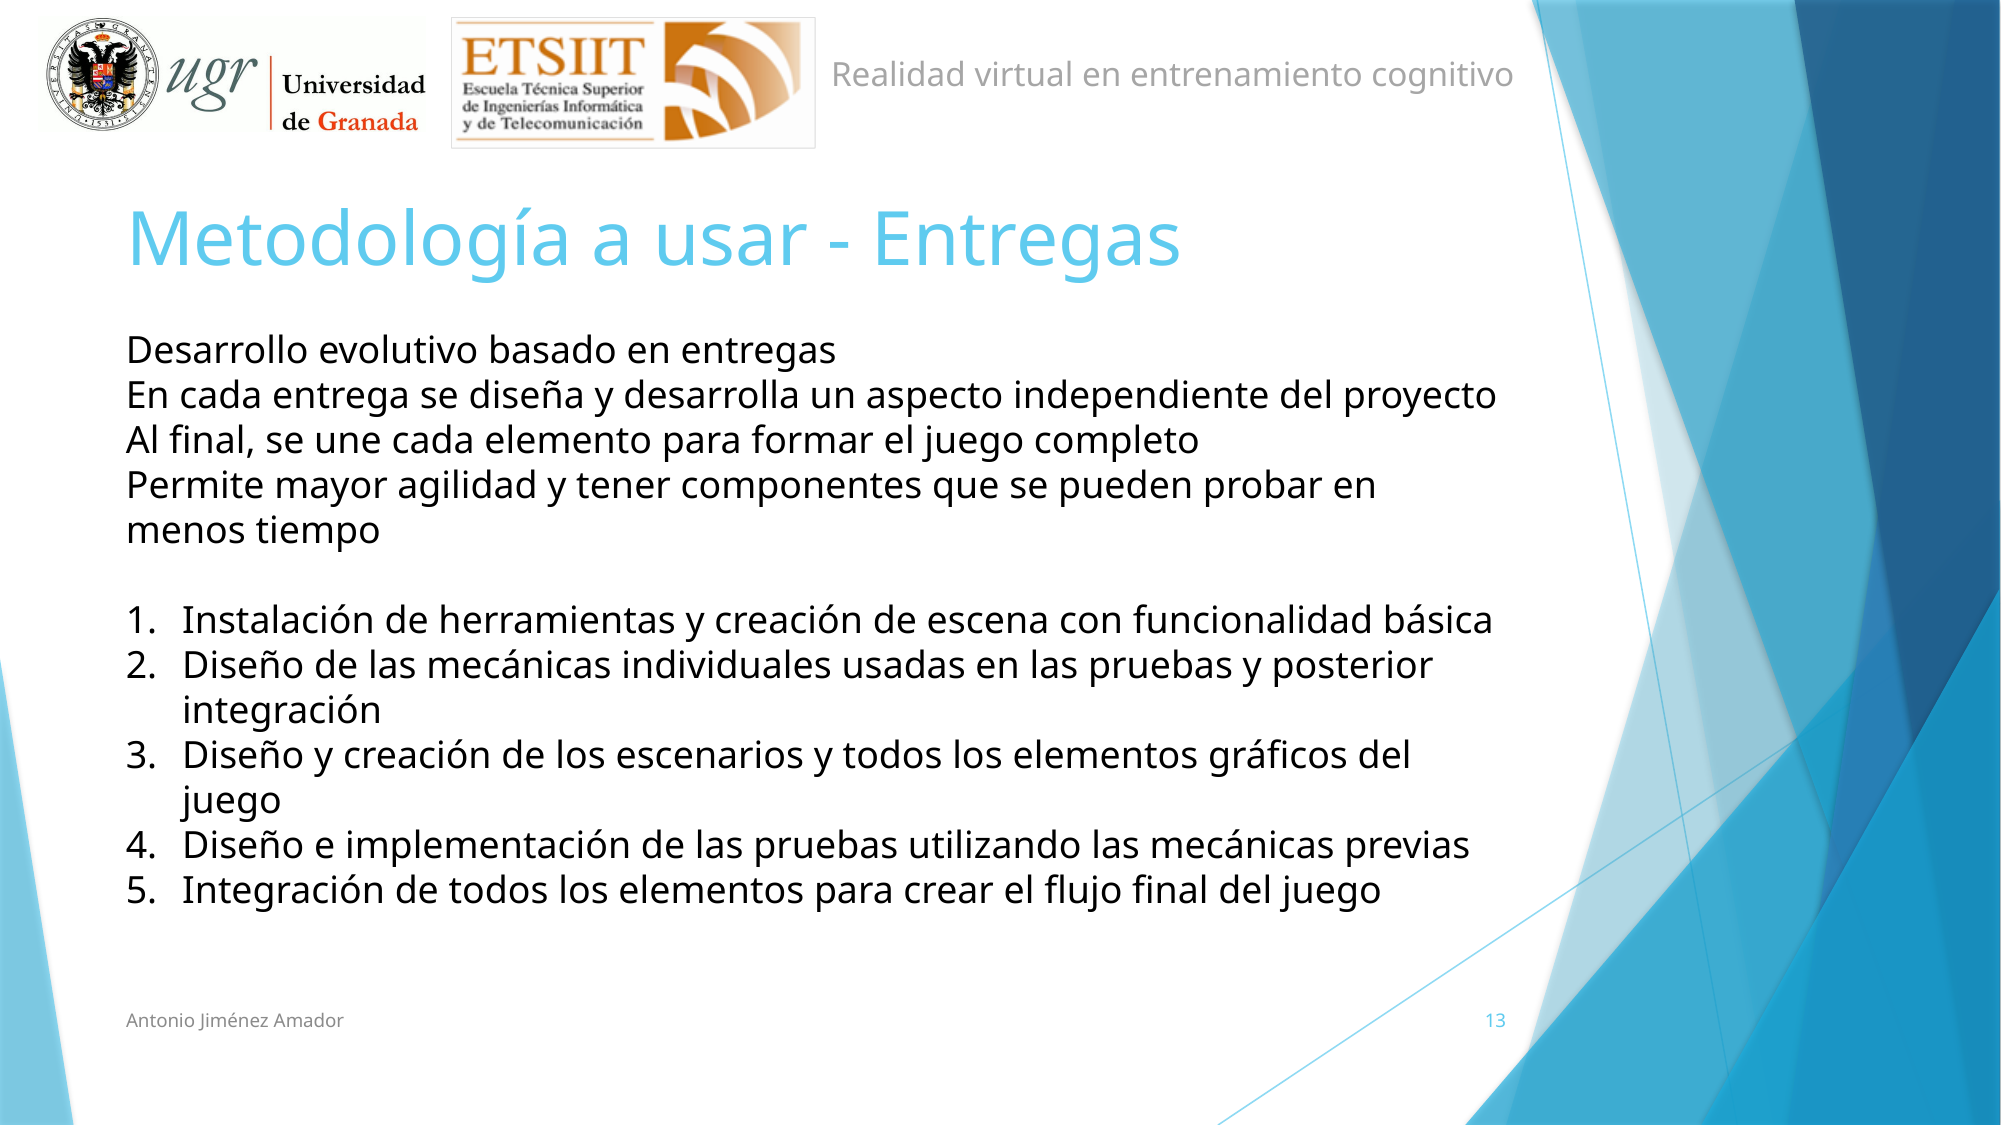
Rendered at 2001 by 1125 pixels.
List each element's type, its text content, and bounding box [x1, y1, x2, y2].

slide_number 13 [1409, 991, 1522, 1051]
title Metodología a usar - Entregas [111, 183, 1522, 317]
footer Antonio Jiménez Amador [111, 991, 1145, 1051]
picture [449, 15, 817, 151]
text_box Desarrollo evolutivo basado en entregas En cada entrega se diseña y desarrolla un aspecto independiente del proyecto Al final, se une cada elemento para formar el juego completo Permite mayor agilidad y tener componentes que se pueden probar en menos tiempo Instalación de herramientas y creación de escena con funcionalidad básica Diseño de las mecánicas individuales usadas en las pruebas y posterior integración Diseño y creación de los escenarios y todos los elementos gráficos del juego Diseño e implementación de las pruebas utilizando las mecánicas previas Integración de todos los elementos para crear el flujo final del juego [111, 318, 1522, 964]
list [37, 15, 427, 133]
text_box Realidad virtual en entrenamiento cognitivo [822, 46, 1617, 101]
